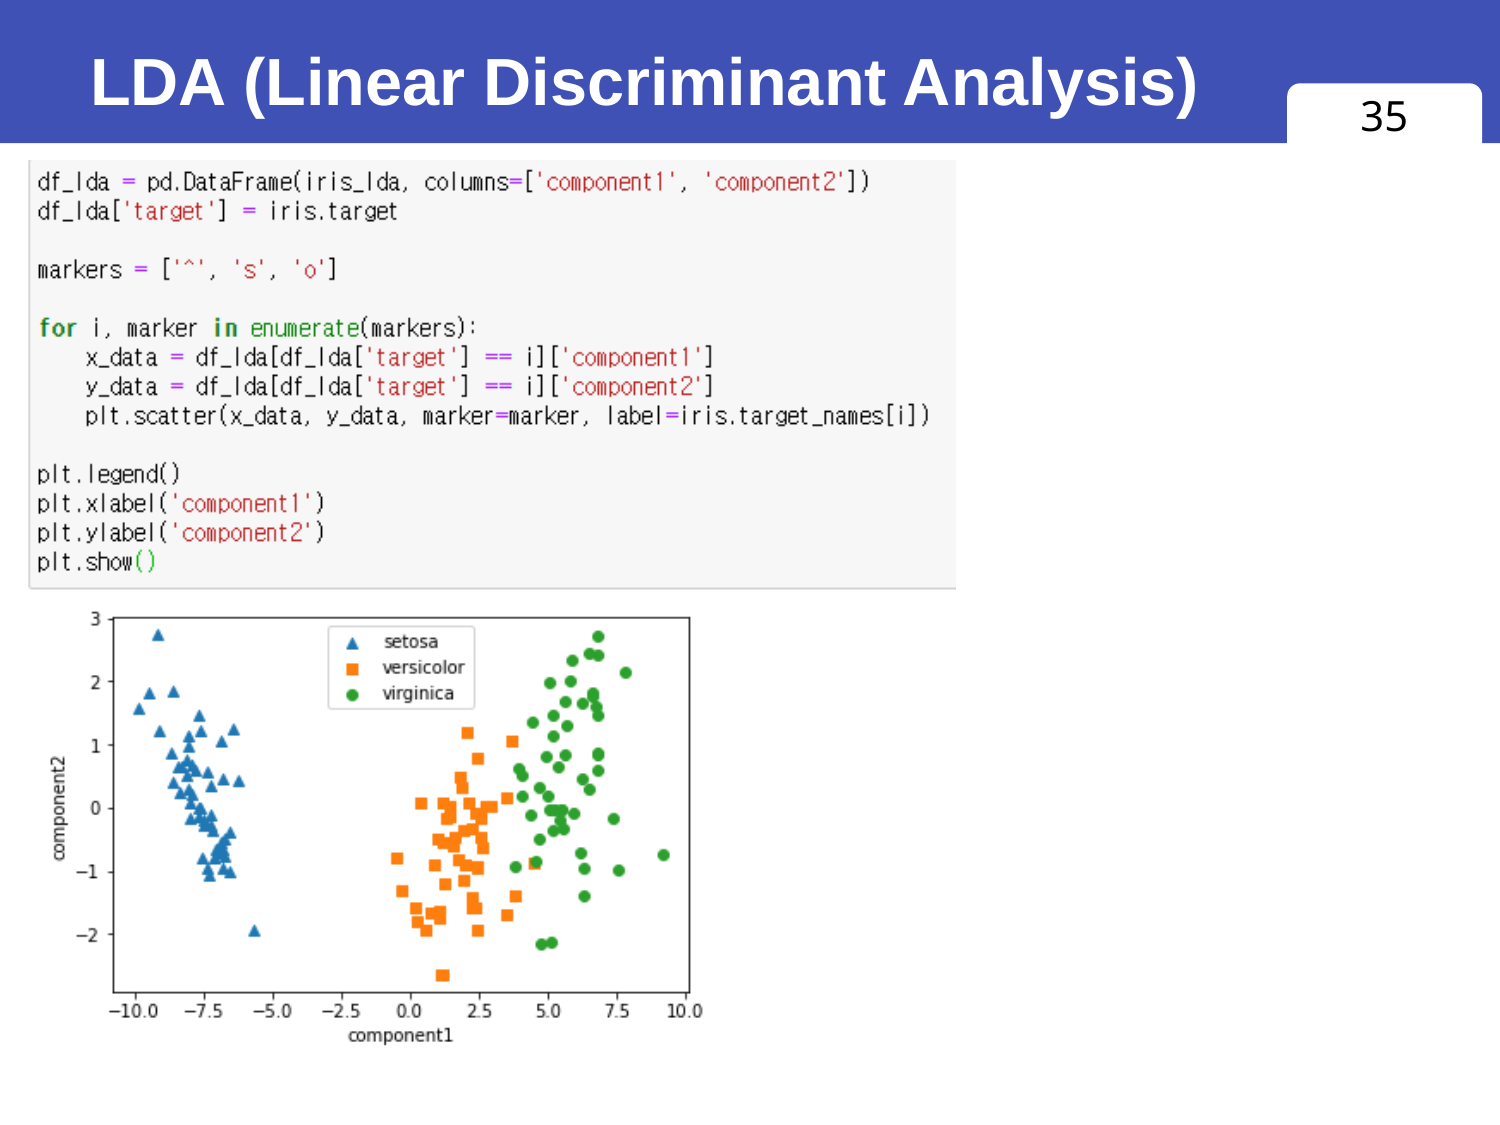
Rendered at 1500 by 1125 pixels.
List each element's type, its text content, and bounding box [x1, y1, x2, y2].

slide_number 35 [1286, 81, 1483, 161]
picture [17, 159, 957, 1057]
title LDA (Linear Discriminant Analysis) [74, 16, 1426, 141]
